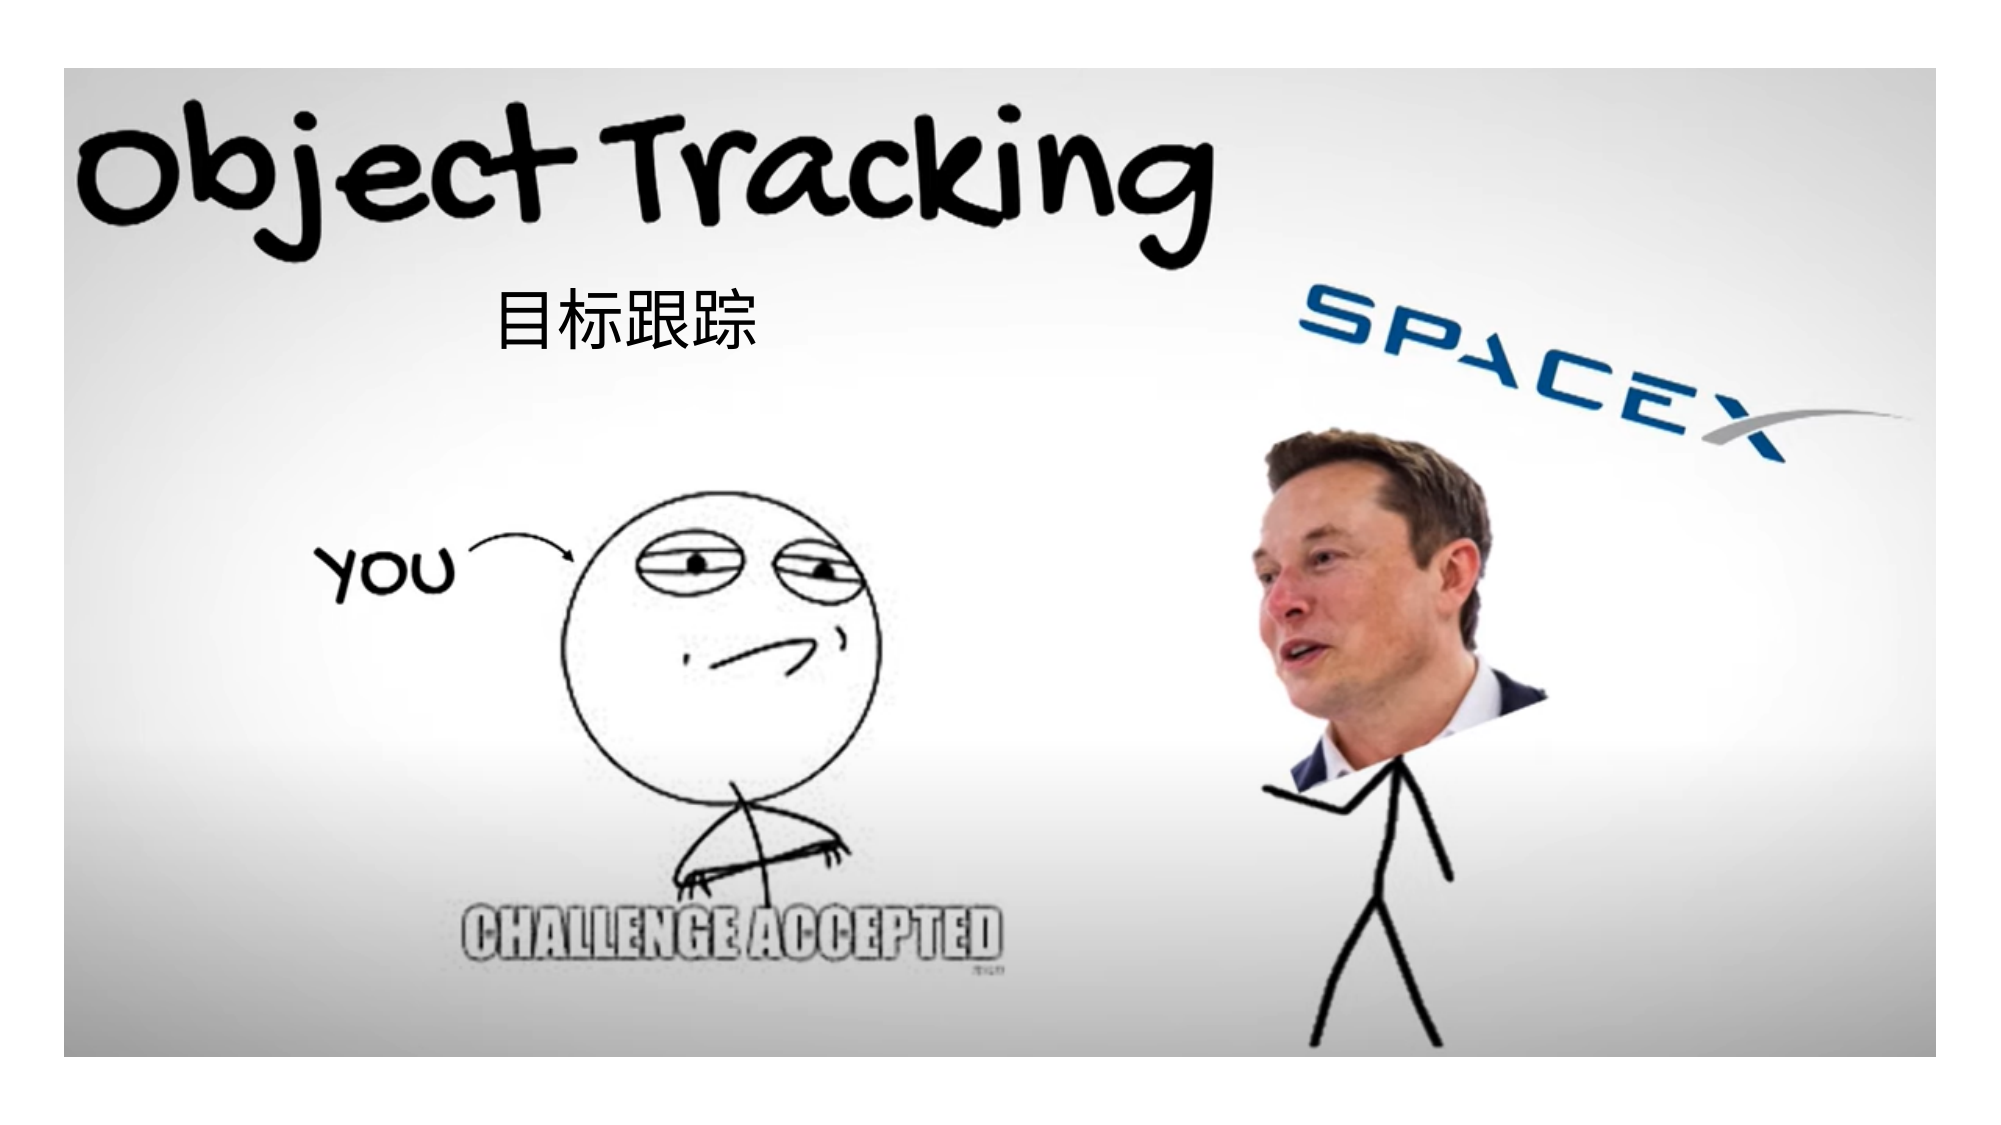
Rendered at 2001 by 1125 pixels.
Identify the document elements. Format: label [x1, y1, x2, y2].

picture [64, 68, 1936, 1057]
